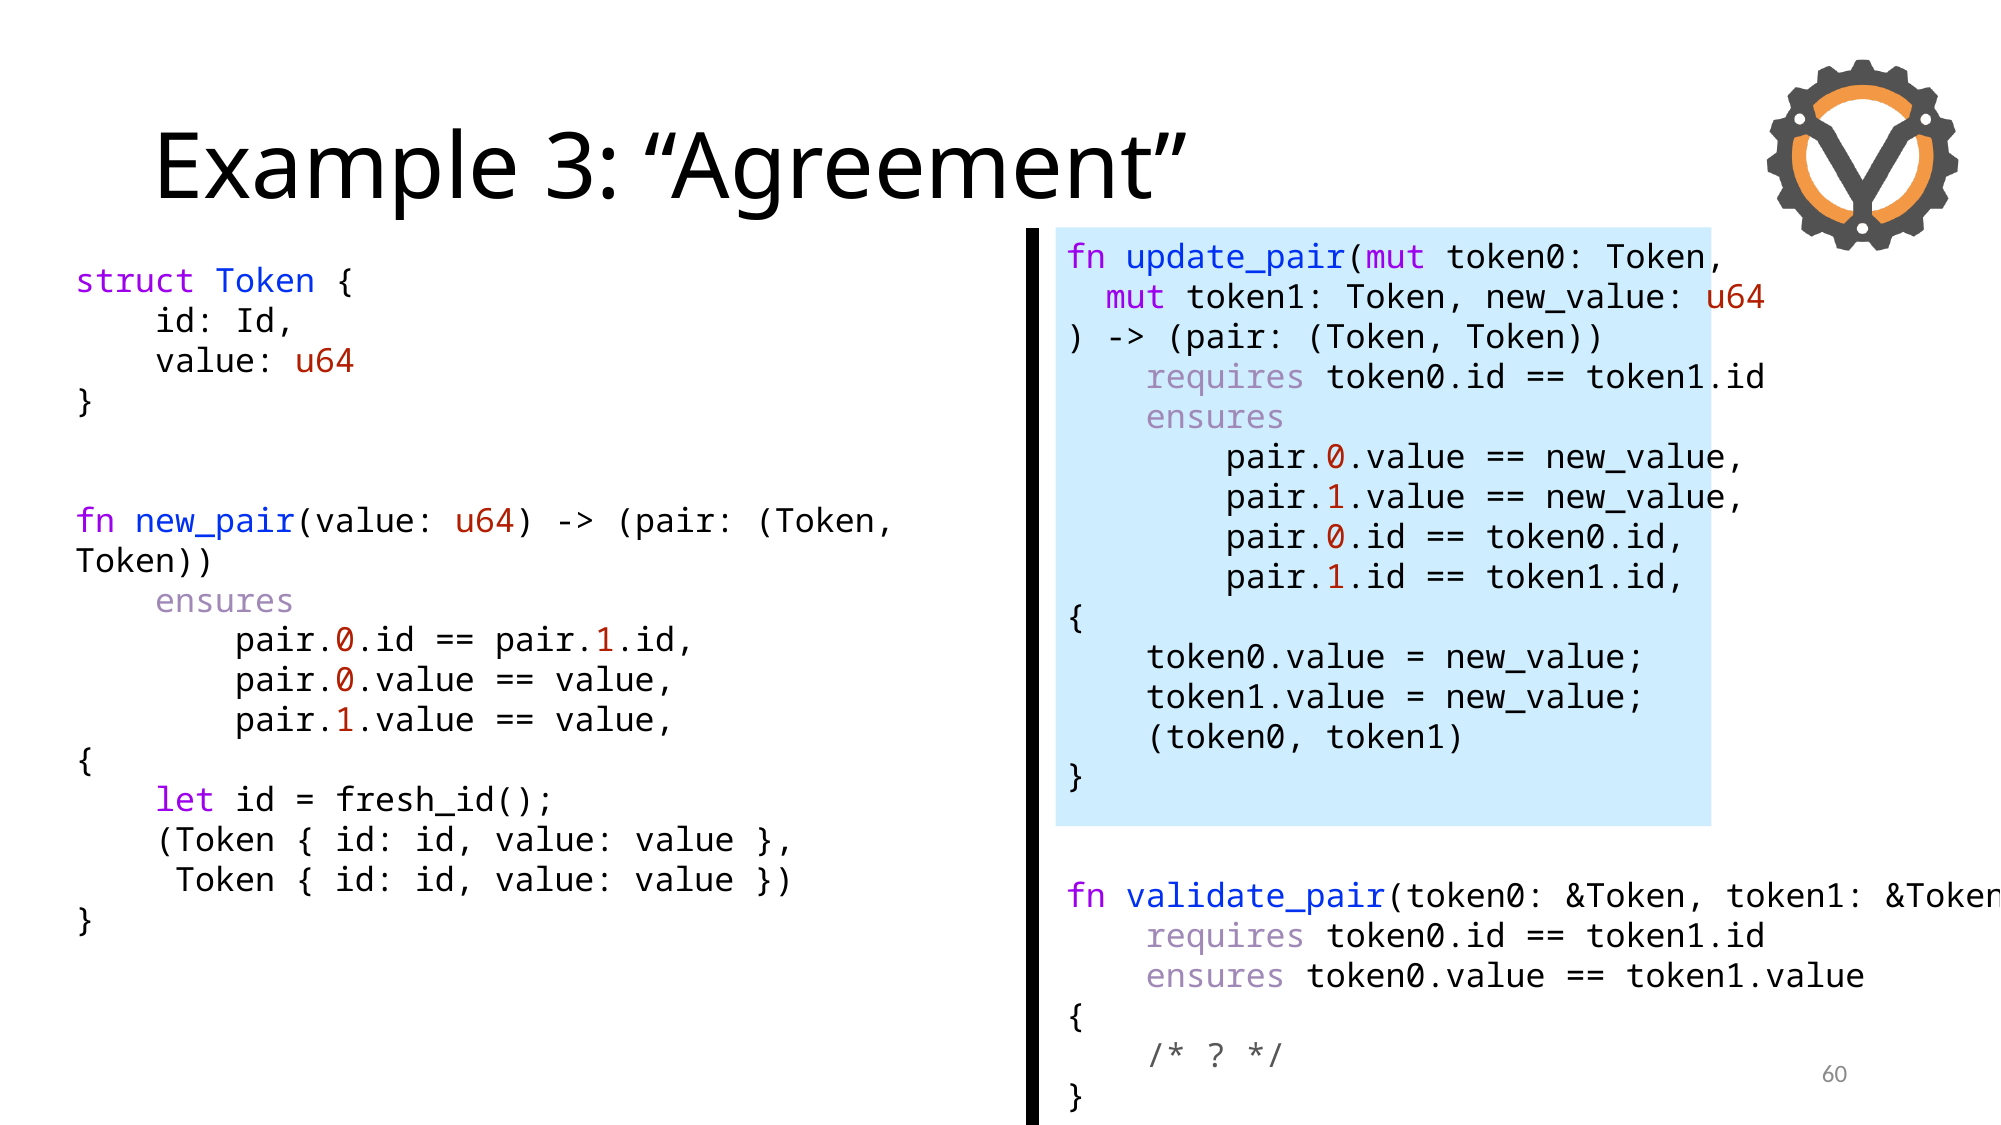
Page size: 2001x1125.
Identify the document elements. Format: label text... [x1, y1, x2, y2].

text_box struct Token { id: Id, value: u64 } fn new_pair(value: u64) -> (pair: (Token, Token)) ensures pair.0.id == pair.1.id, pair.0.value == value, pair.1.value == value, { let id = fresh_id(); (Token { id: id, value: value }, Token { id: id, value: value }) } [60, 251, 1000, 946]
text_box fn update_pair(mut token0: Token, mut token1: Token, new_value: u64 ) -> (pair: (Token, Token)) requires token0.id == token1.id ensures pair.0.value == new_value, pair.1.value == new_value, pair.0.id == token0.id, pair.1.id == token1.id, { token0.value = new_value; token1.value = new_value; (token0, token1) } fn validate_pair(token0: &Token, token1: &Token) requires token0.id == token1.id ensures token0.value == token1.value { /* ? */ } [1051, 228, 2000, 1122]
picture [1766, 59, 1959, 228]
title Example 3: “Agreement” [137, 59, 1751, 278]
